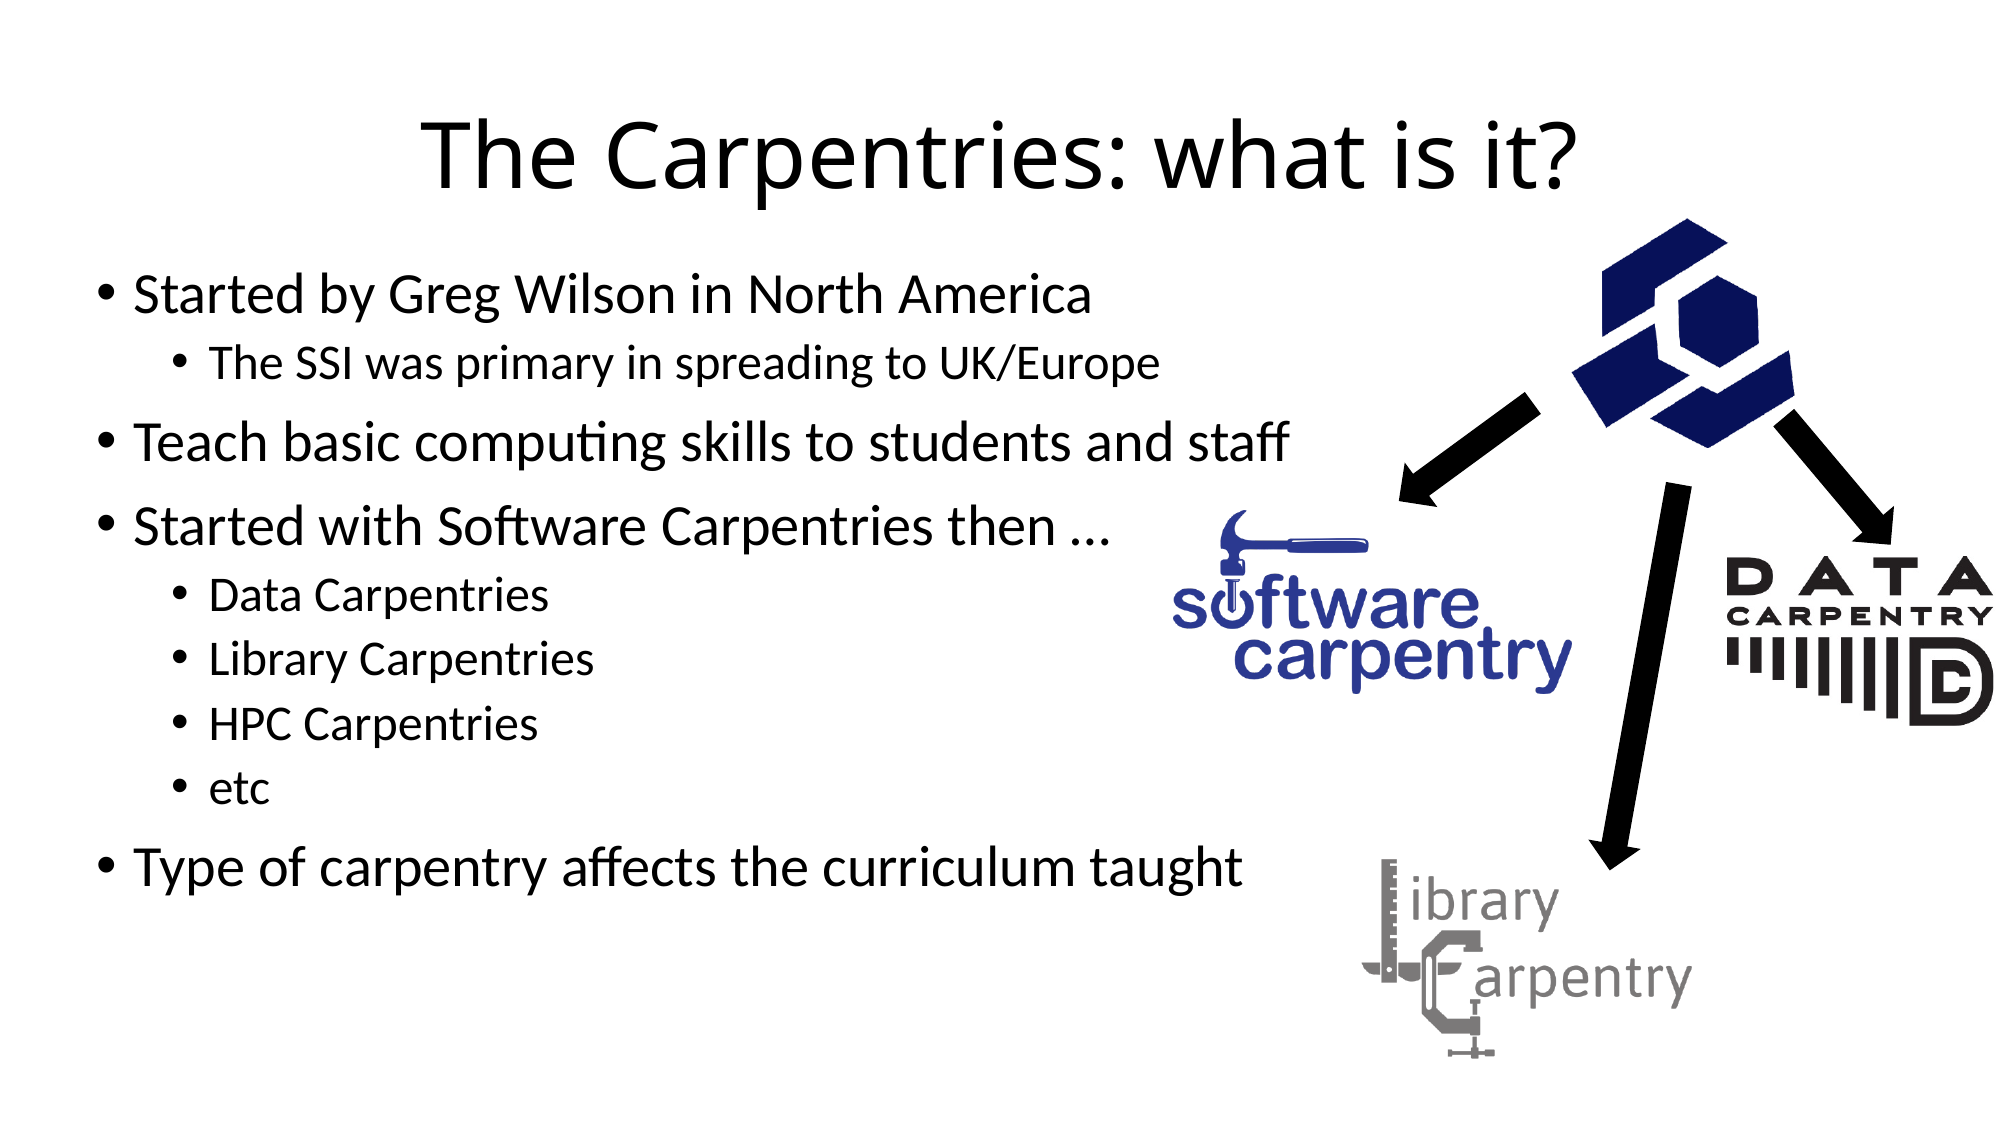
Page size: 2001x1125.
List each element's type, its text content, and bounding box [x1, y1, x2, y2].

picture [1325, 803, 1728, 1114]
picture [1571, 218, 1823, 448]
list Started by Greg Wilson in North America The SSI was primary in spreading to UK/Europe Teach basic computing skills to students and staff Started with Software Carpentries then … Data Carpentries Library Carpentries HPC Carpentries etc Type of carpentry affects the curriculum taught [81, 255, 1658, 1029]
text_box [1398, 391, 1541, 508]
text_box [1791, 443, 1895, 545]
picture [1173, 510, 1572, 694]
title The Carpentries: what is it? [137, 50, 1863, 268]
text_box [1608, 481, 1692, 803]
picture [1727, 556, 1996, 726]
